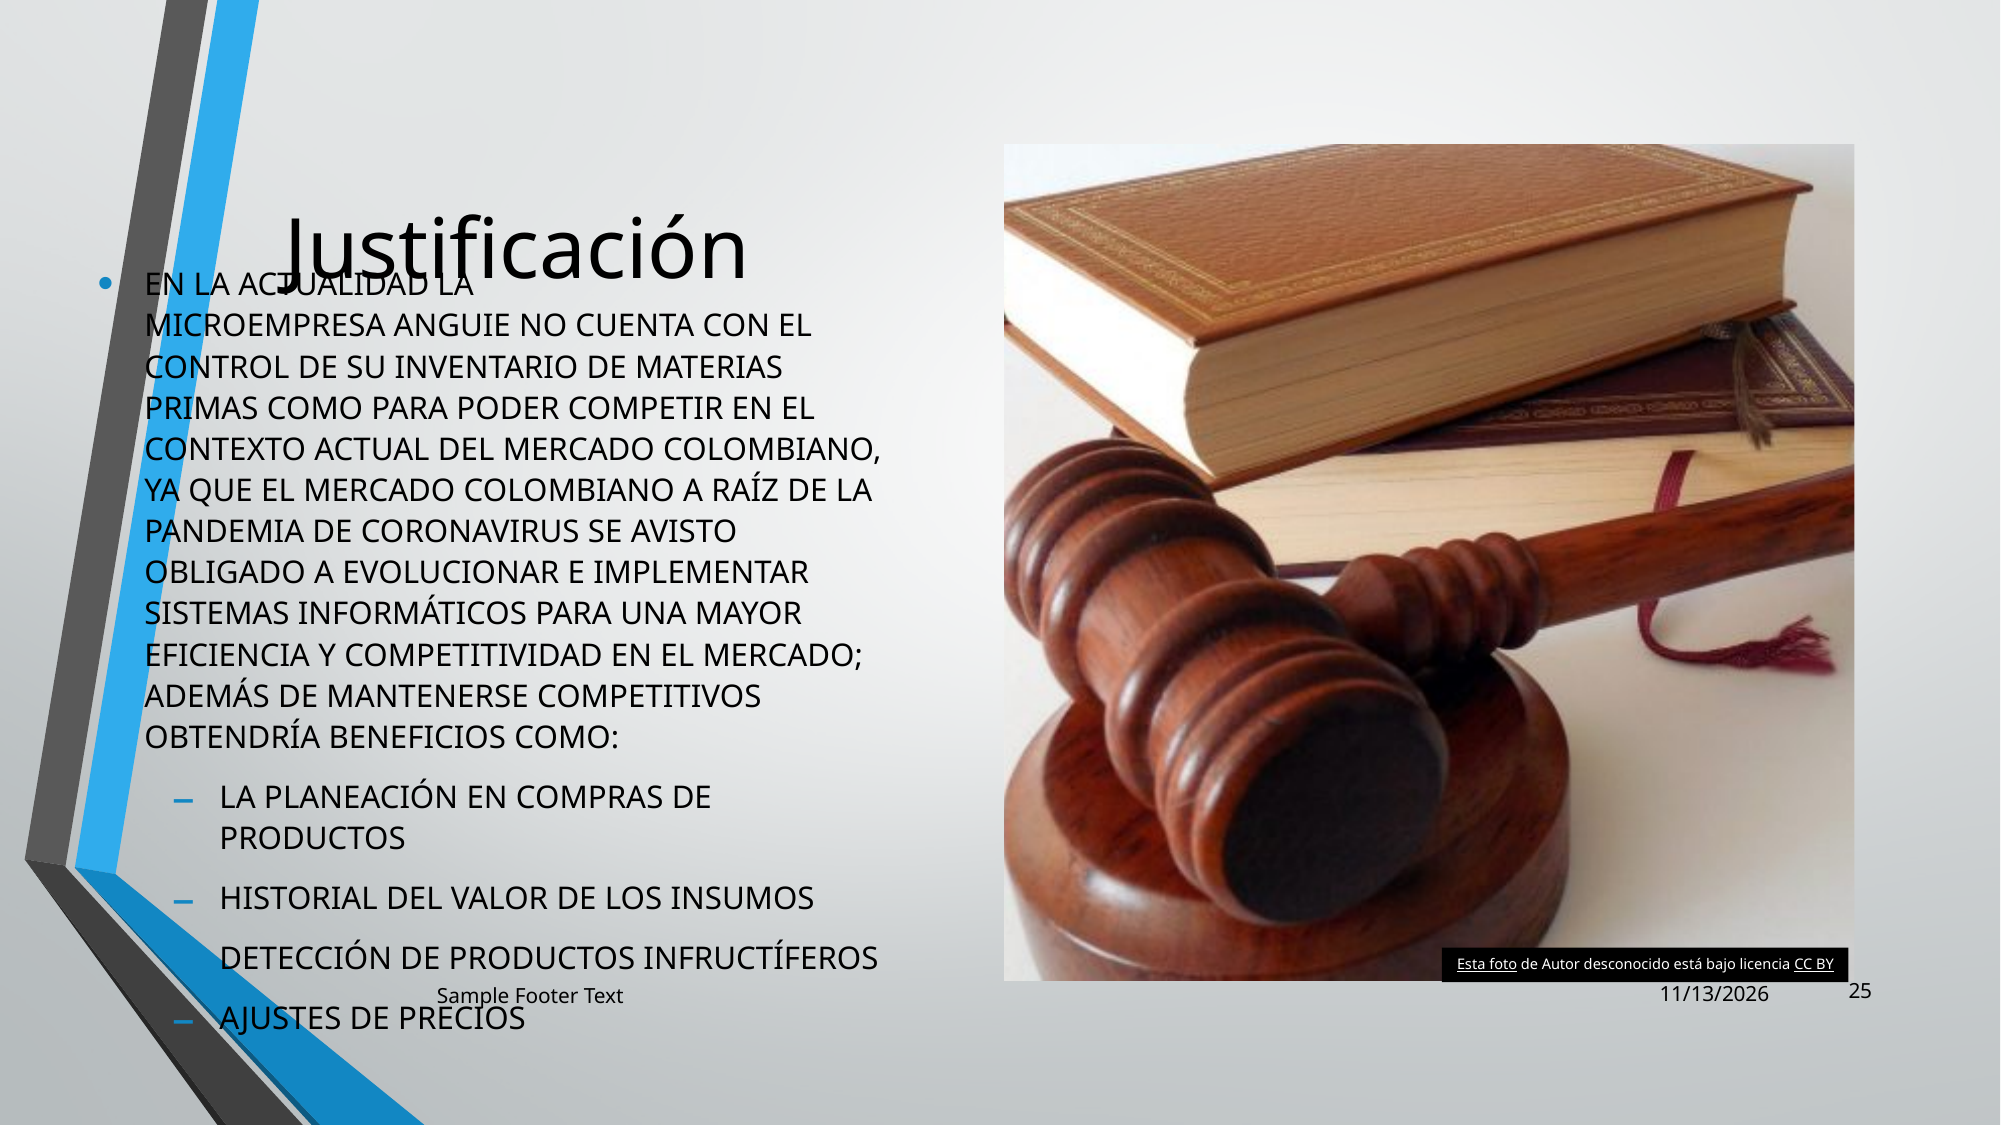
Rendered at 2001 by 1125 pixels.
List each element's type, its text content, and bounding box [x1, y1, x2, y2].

footer Sample Footer Text [421, 965, 1584, 1025]
slide_number 25 [1796, 962, 1887, 1023]
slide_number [1596, 983, 1784, 1025]
picture [1003, 144, 1855, 981]
title Justificación [174, 187, 860, 332]
list En la actualidad la microempresa Anguie no cuenta con el control de su inventario de materias primas como para poder competir en el contexto actual del mercado colombiano, ya que el mercado colombiano a raíz de la pandemia de coronavirus se avisto obligado a evolucionar e implementar sistemas informáticos para una mayor eficiencia y competitividad en el mercado; además de mantenerse competitivos obtendría beneficios como: La planeación en compras de productos Historial del valor de los insumos Detección de productos infructíferos Ajustes de precios [82, 332, 919, 965]
